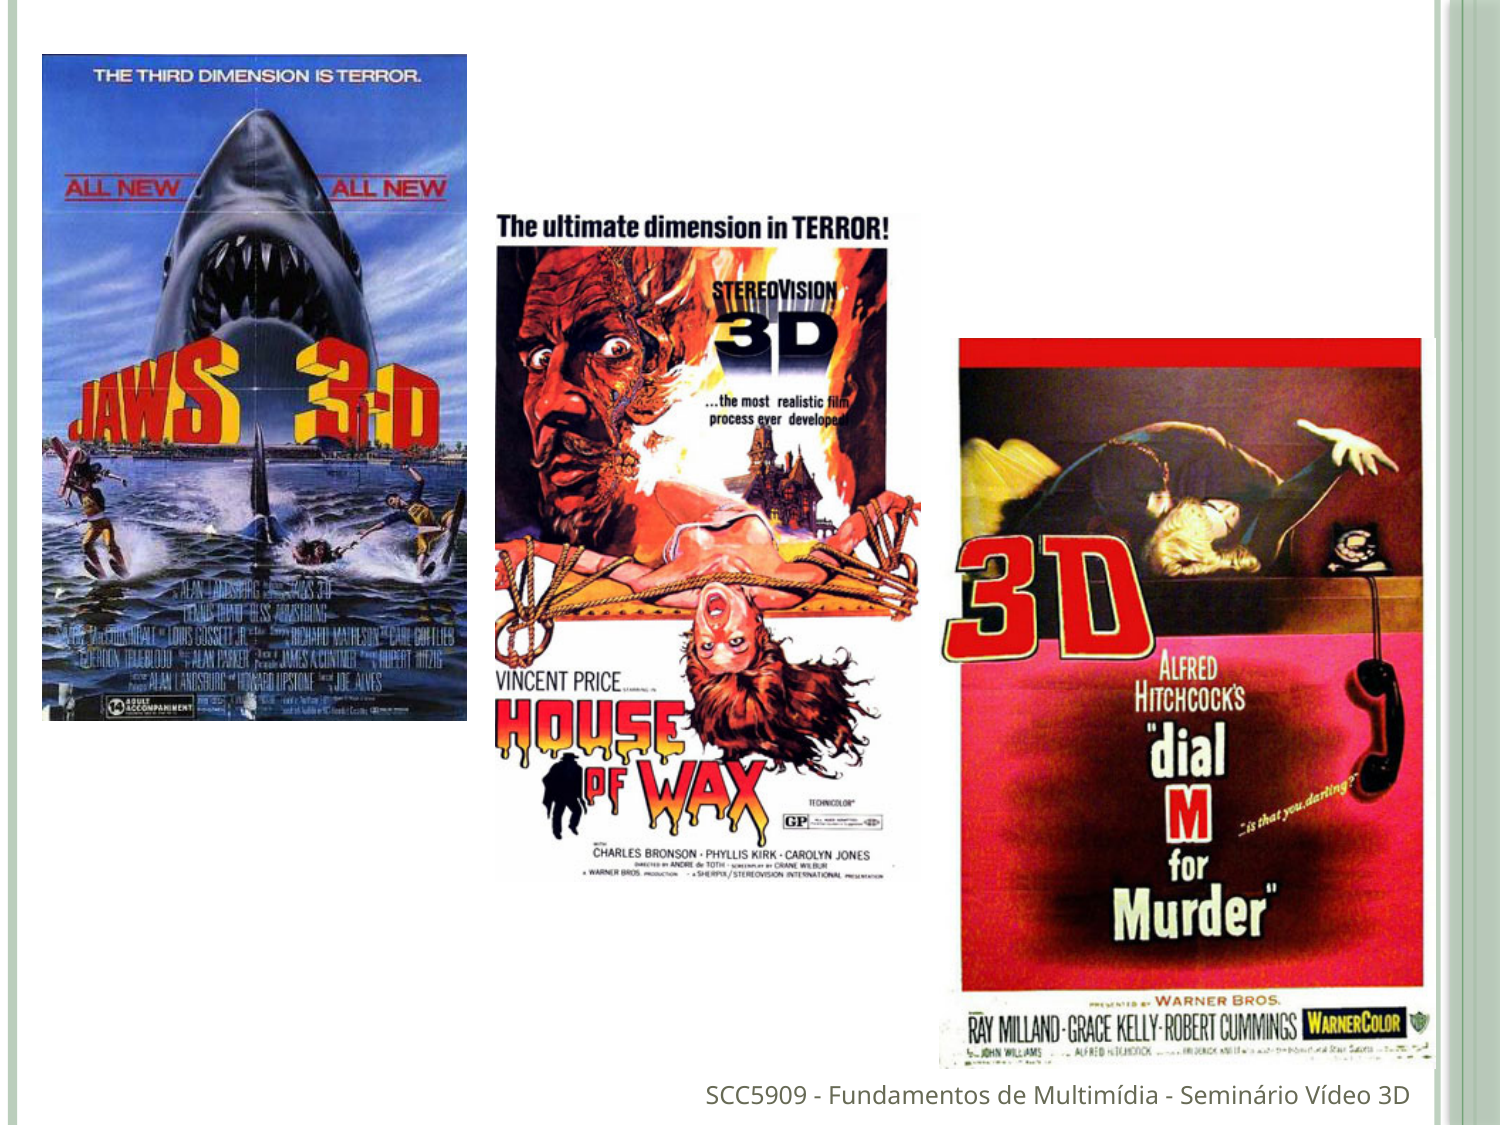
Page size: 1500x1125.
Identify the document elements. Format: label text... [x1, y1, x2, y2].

picture [41, 53, 467, 722]
picture [495, 213, 922, 882]
picture [938, 338, 1436, 1070]
footer SCC5909 - Fundamentos de Multimídia - Seminário Vídeo 3D [690, 1065, 1436, 1125]
